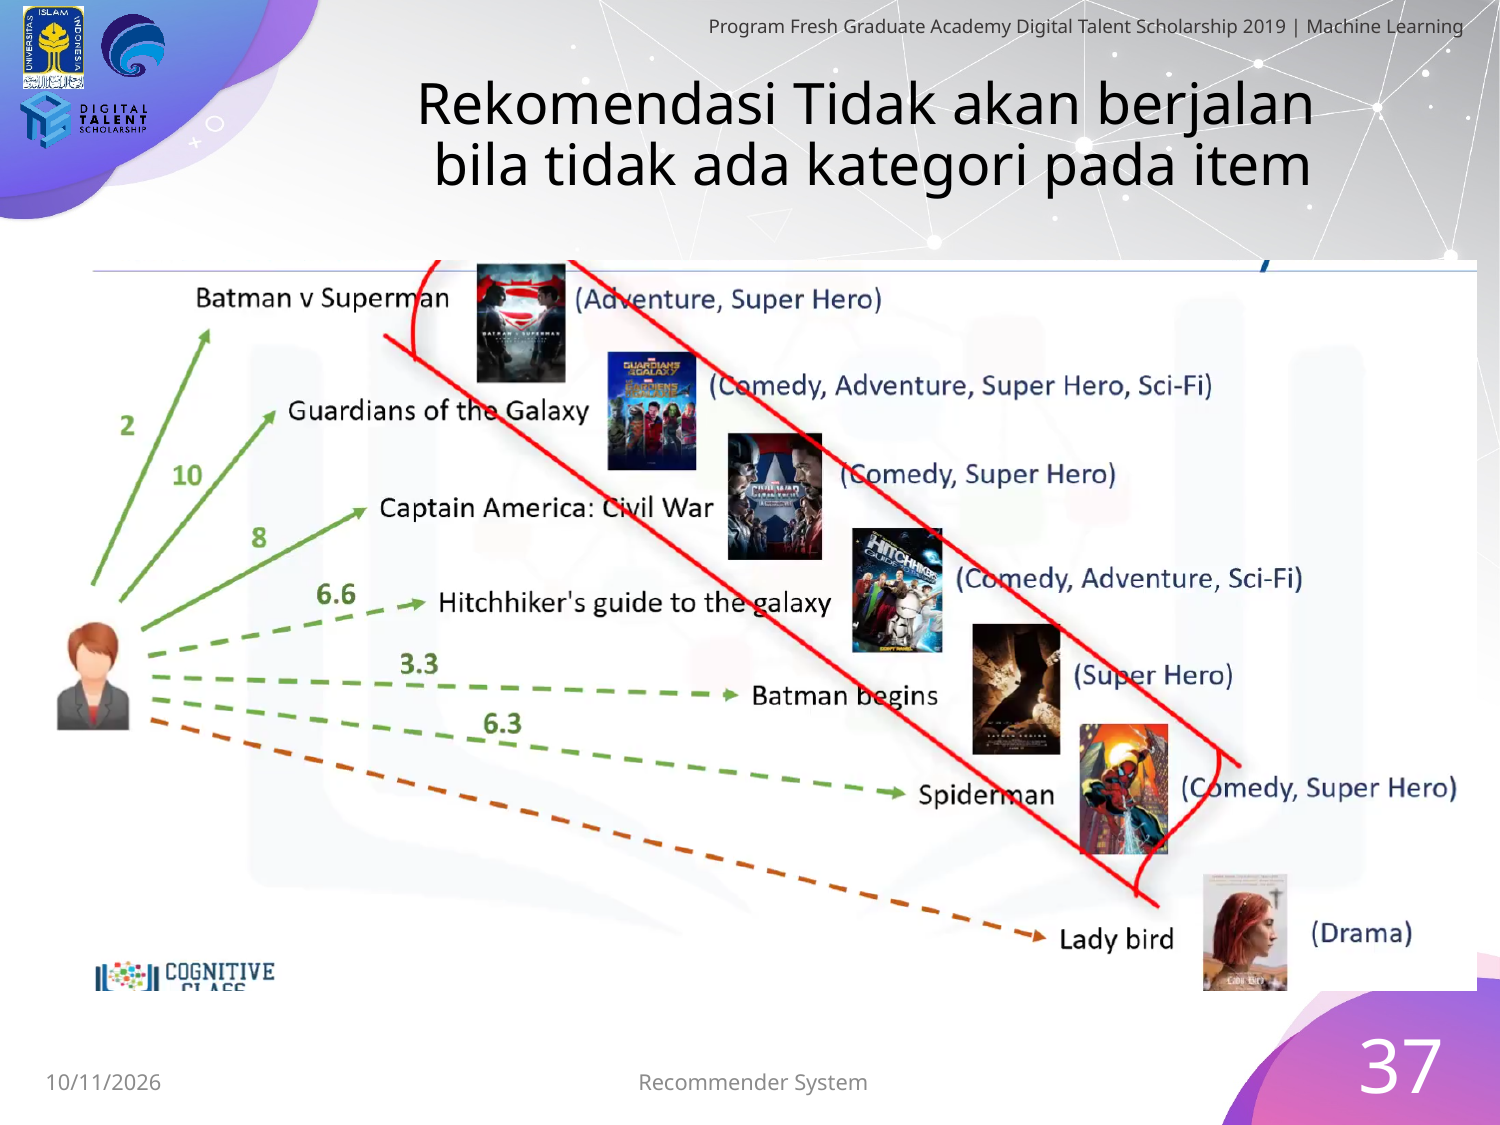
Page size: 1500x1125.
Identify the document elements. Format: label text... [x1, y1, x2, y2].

title Rekomendasi Tidak akan berjalan bila tidak ada kategori pada item [271, 66, 1477, 207]
footer Recommender System [386, 1053, 1121, 1114]
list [30, 260, 1477, 991]
slide_number 37 [1327, 1025, 1477, 1115]
picture [0, 0, 1500, 1125]
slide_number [30, 1053, 272, 1114]
